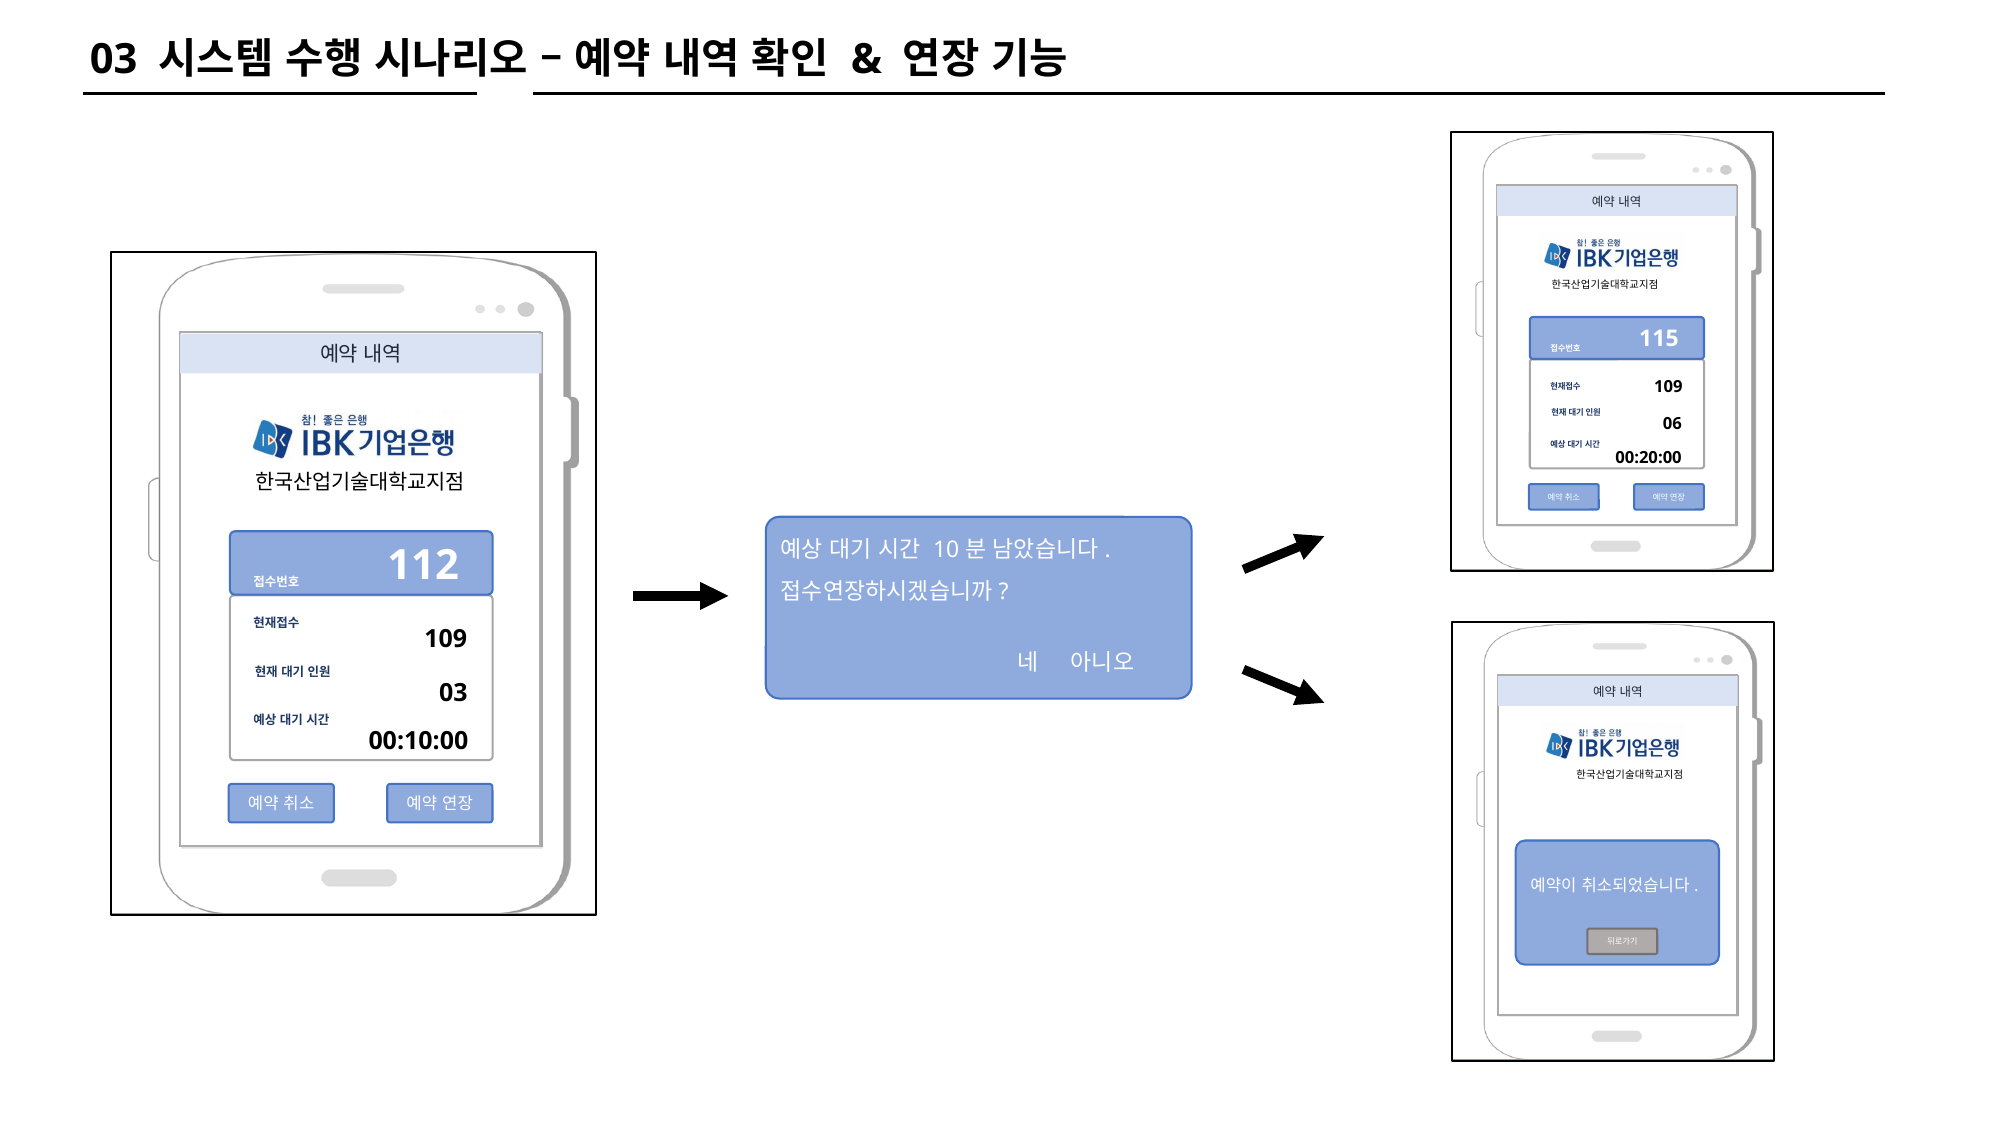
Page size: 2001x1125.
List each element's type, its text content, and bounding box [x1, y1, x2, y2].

picture [1539, 232, 1684, 271]
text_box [1243, 536, 1325, 570]
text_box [1451, 132, 1772, 570]
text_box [765, 516, 1192, 699]
text_box 03 시스템 수행 시나리오 – 예약 내역 확인 & 연장 기능 [75, 24, 1191, 89]
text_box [1529, 316, 1723, 475]
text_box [1243, 669, 1325, 703]
picture [1541, 722, 1685, 761]
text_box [1452, 622, 1773, 1060]
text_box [112, 252, 596, 914]
text_box 한국산업기술대학교지점 [1773, 760, 1787, 788]
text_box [1515, 840, 1720, 965]
